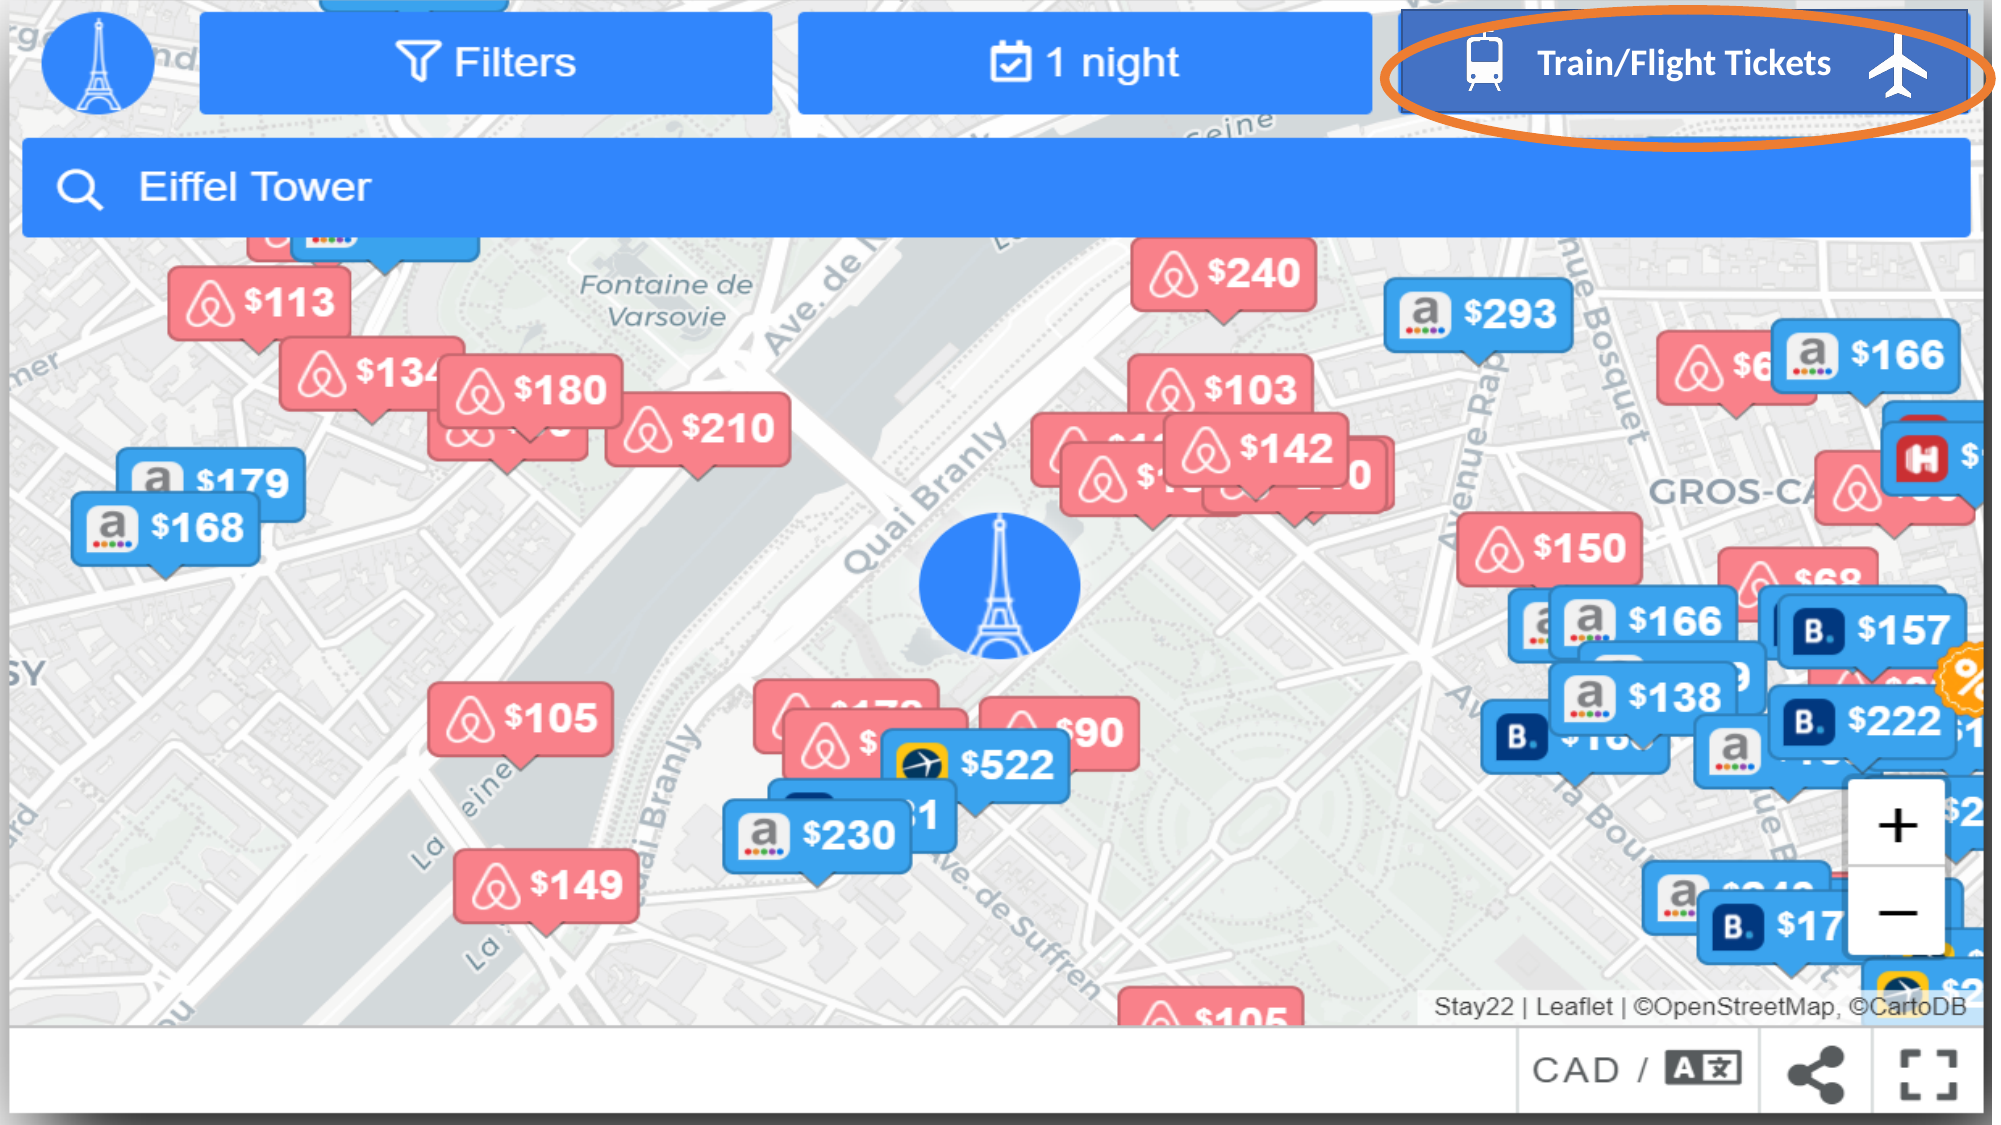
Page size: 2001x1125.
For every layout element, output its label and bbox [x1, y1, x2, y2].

list [1857, 23, 1939, 105]
picture [0, 0, 1992, 1125]
